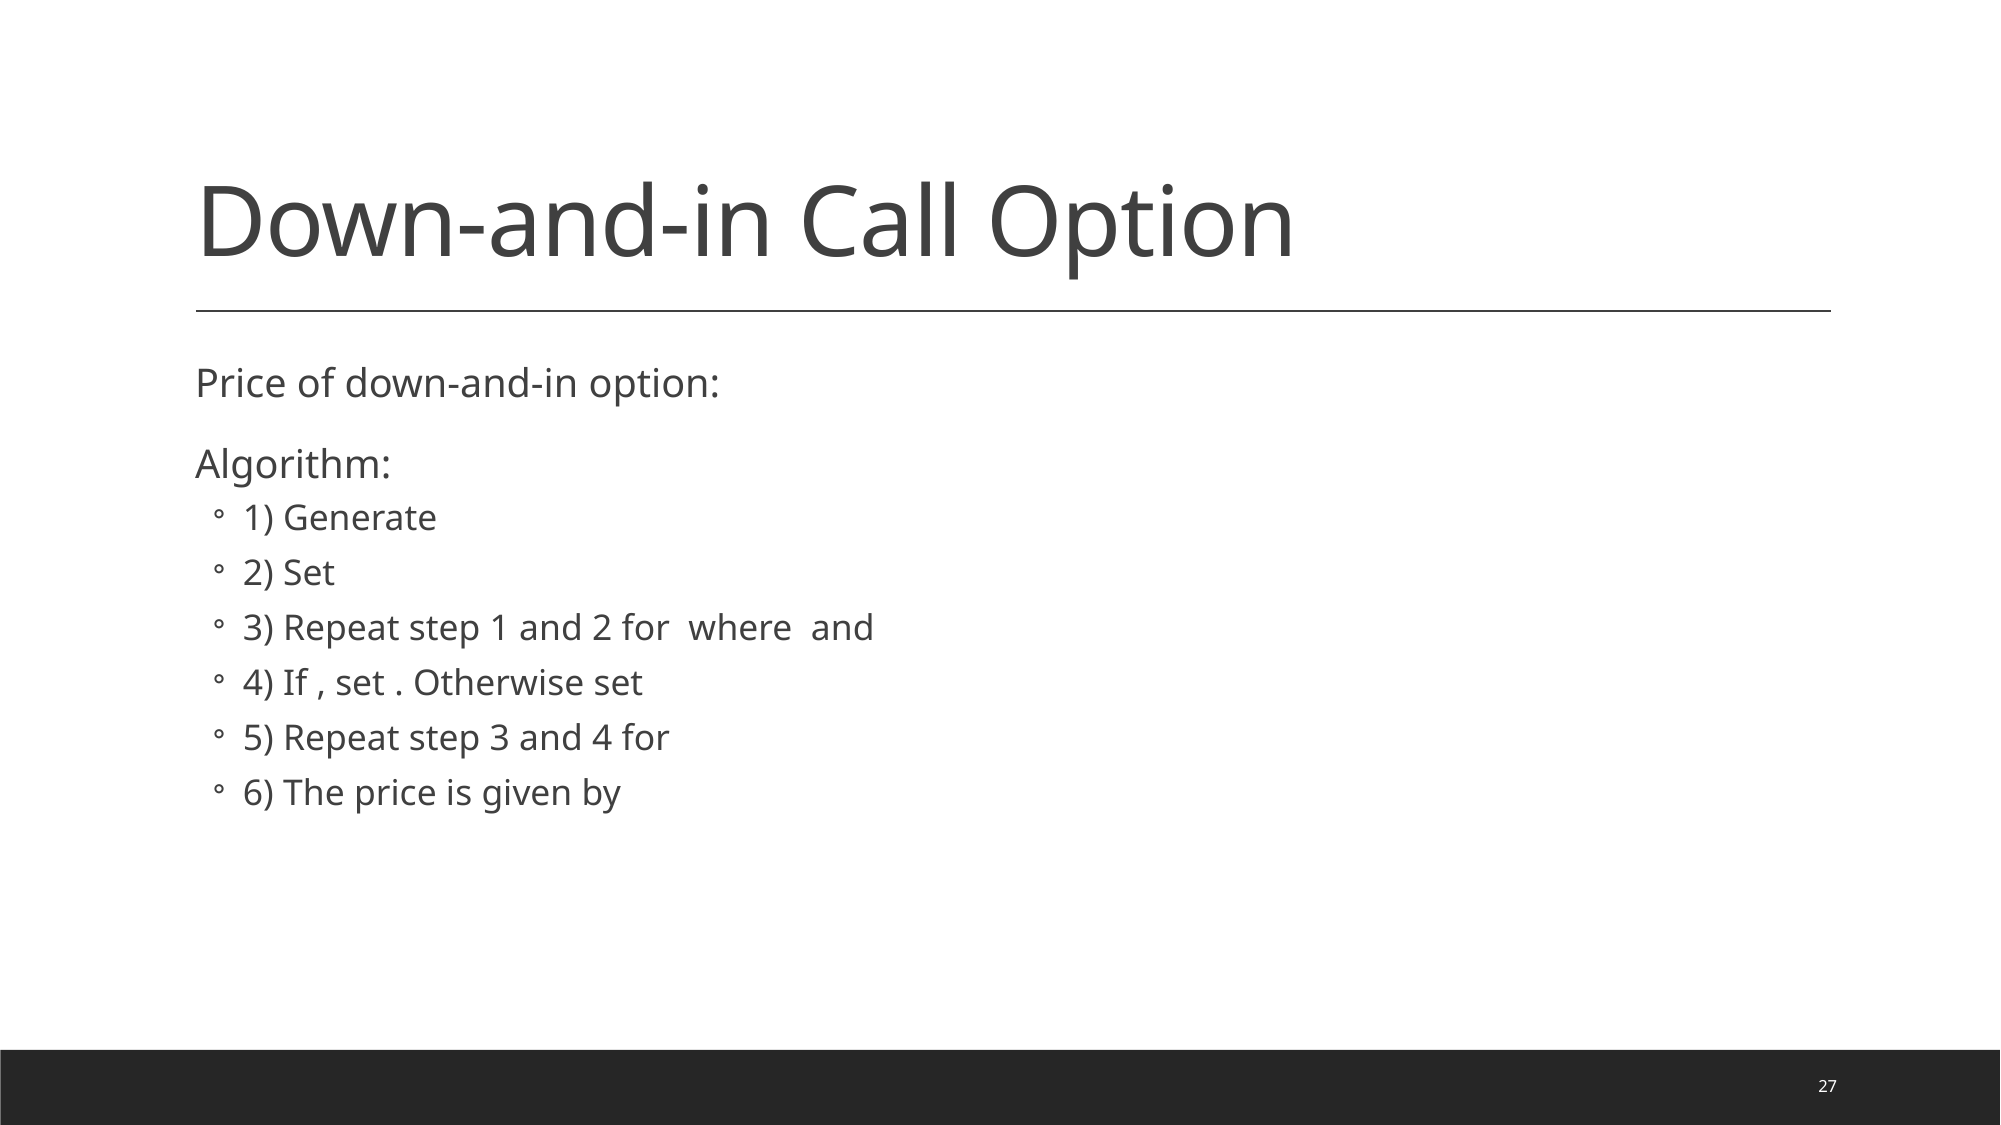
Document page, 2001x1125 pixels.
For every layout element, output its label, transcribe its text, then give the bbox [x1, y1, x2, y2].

title Down-and-in Call Option [180, 47, 1830, 285]
slide_number 27 [1803, 1057, 1932, 1118]
